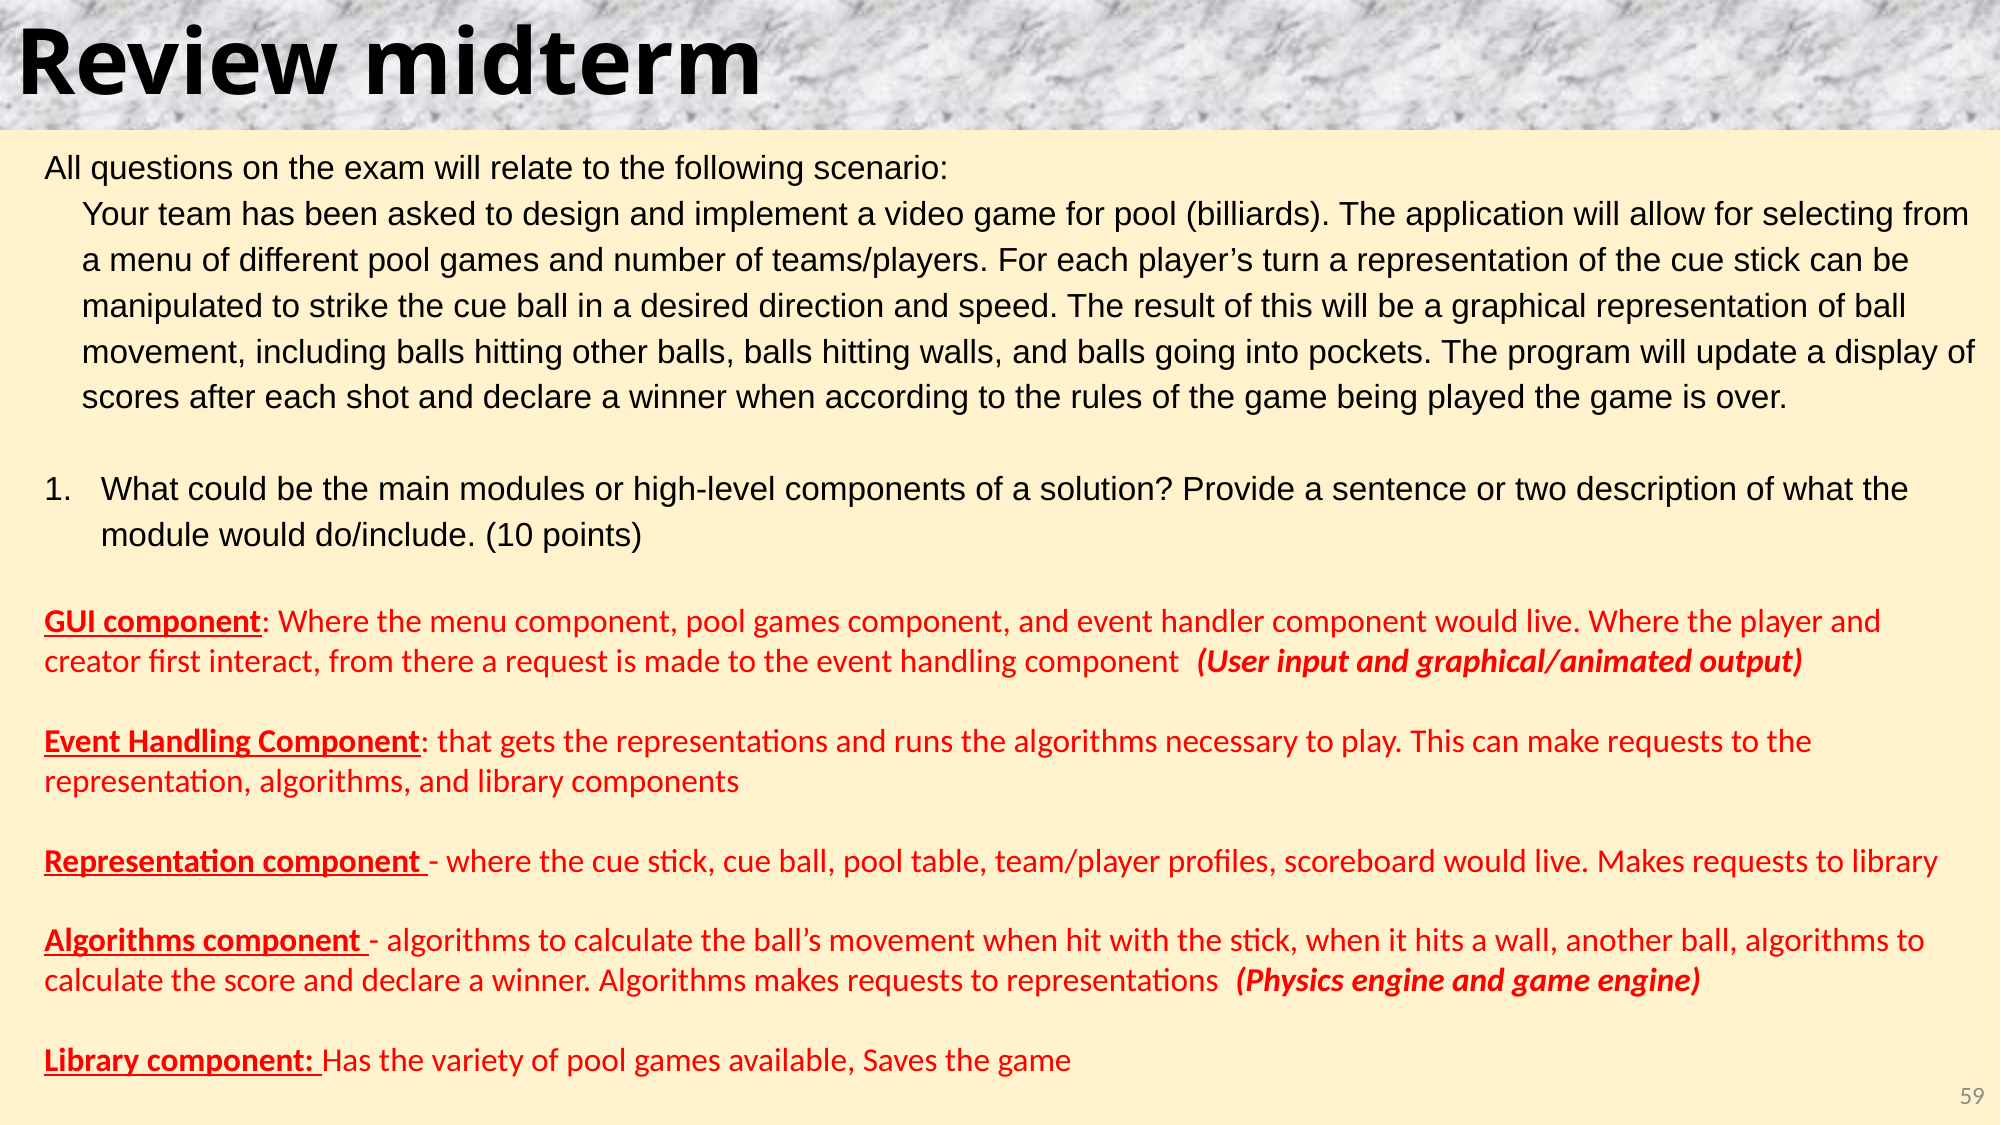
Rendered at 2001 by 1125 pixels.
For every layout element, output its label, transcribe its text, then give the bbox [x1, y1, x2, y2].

slide_number 59 [1550, 1086, 2000, 1125]
text_box All questions on the exam will relate to the following scenario: Your team has been asked to design and implement a video game for pool (billiards). The application will allow for selecting from a menu of different pool games and number of teams/players. For each player’s turn a representation of the cue stick can be manipulated to strike the cue ball in a desired direction and speed. The result of this will be a graphical representation of ball movement, including balls hitting other balls, balls hitting walls, and balls going into pockets. The program will update a display of scores after each shot and declare a winner when according to the rules of the game being played the game is over. What could be the main modules or high-level components of a solution? Provide a sentence or two description of what the module would do/include. (10 points) GUI component: Where the menu component, pool games component, and event handler component would live. Where the player and creator first interact, from there a request is made to the event handling component (User input and graphical/animated output) Event Handling Component: that gets the representations and runs the algorithms necessary to play. This can make requests to the representation, algorithms, and library components Representation component - where the cue stick, cue ball, pool table, team/player profiles, scoreboard would live. Makes requests to library Algorithms component - algorithms to calculate the ball’s movement when hit with the stick, when it hits a wall, another ball, algorithms to calculate the score and declare a winner. Algorithms makes requests to representations (Physics engine and game engine) Library component: Has the variety of pool games available, Saves the game [29, 132, 2000, 1086]
title Review midterm [0, 0, 2000, 130]
